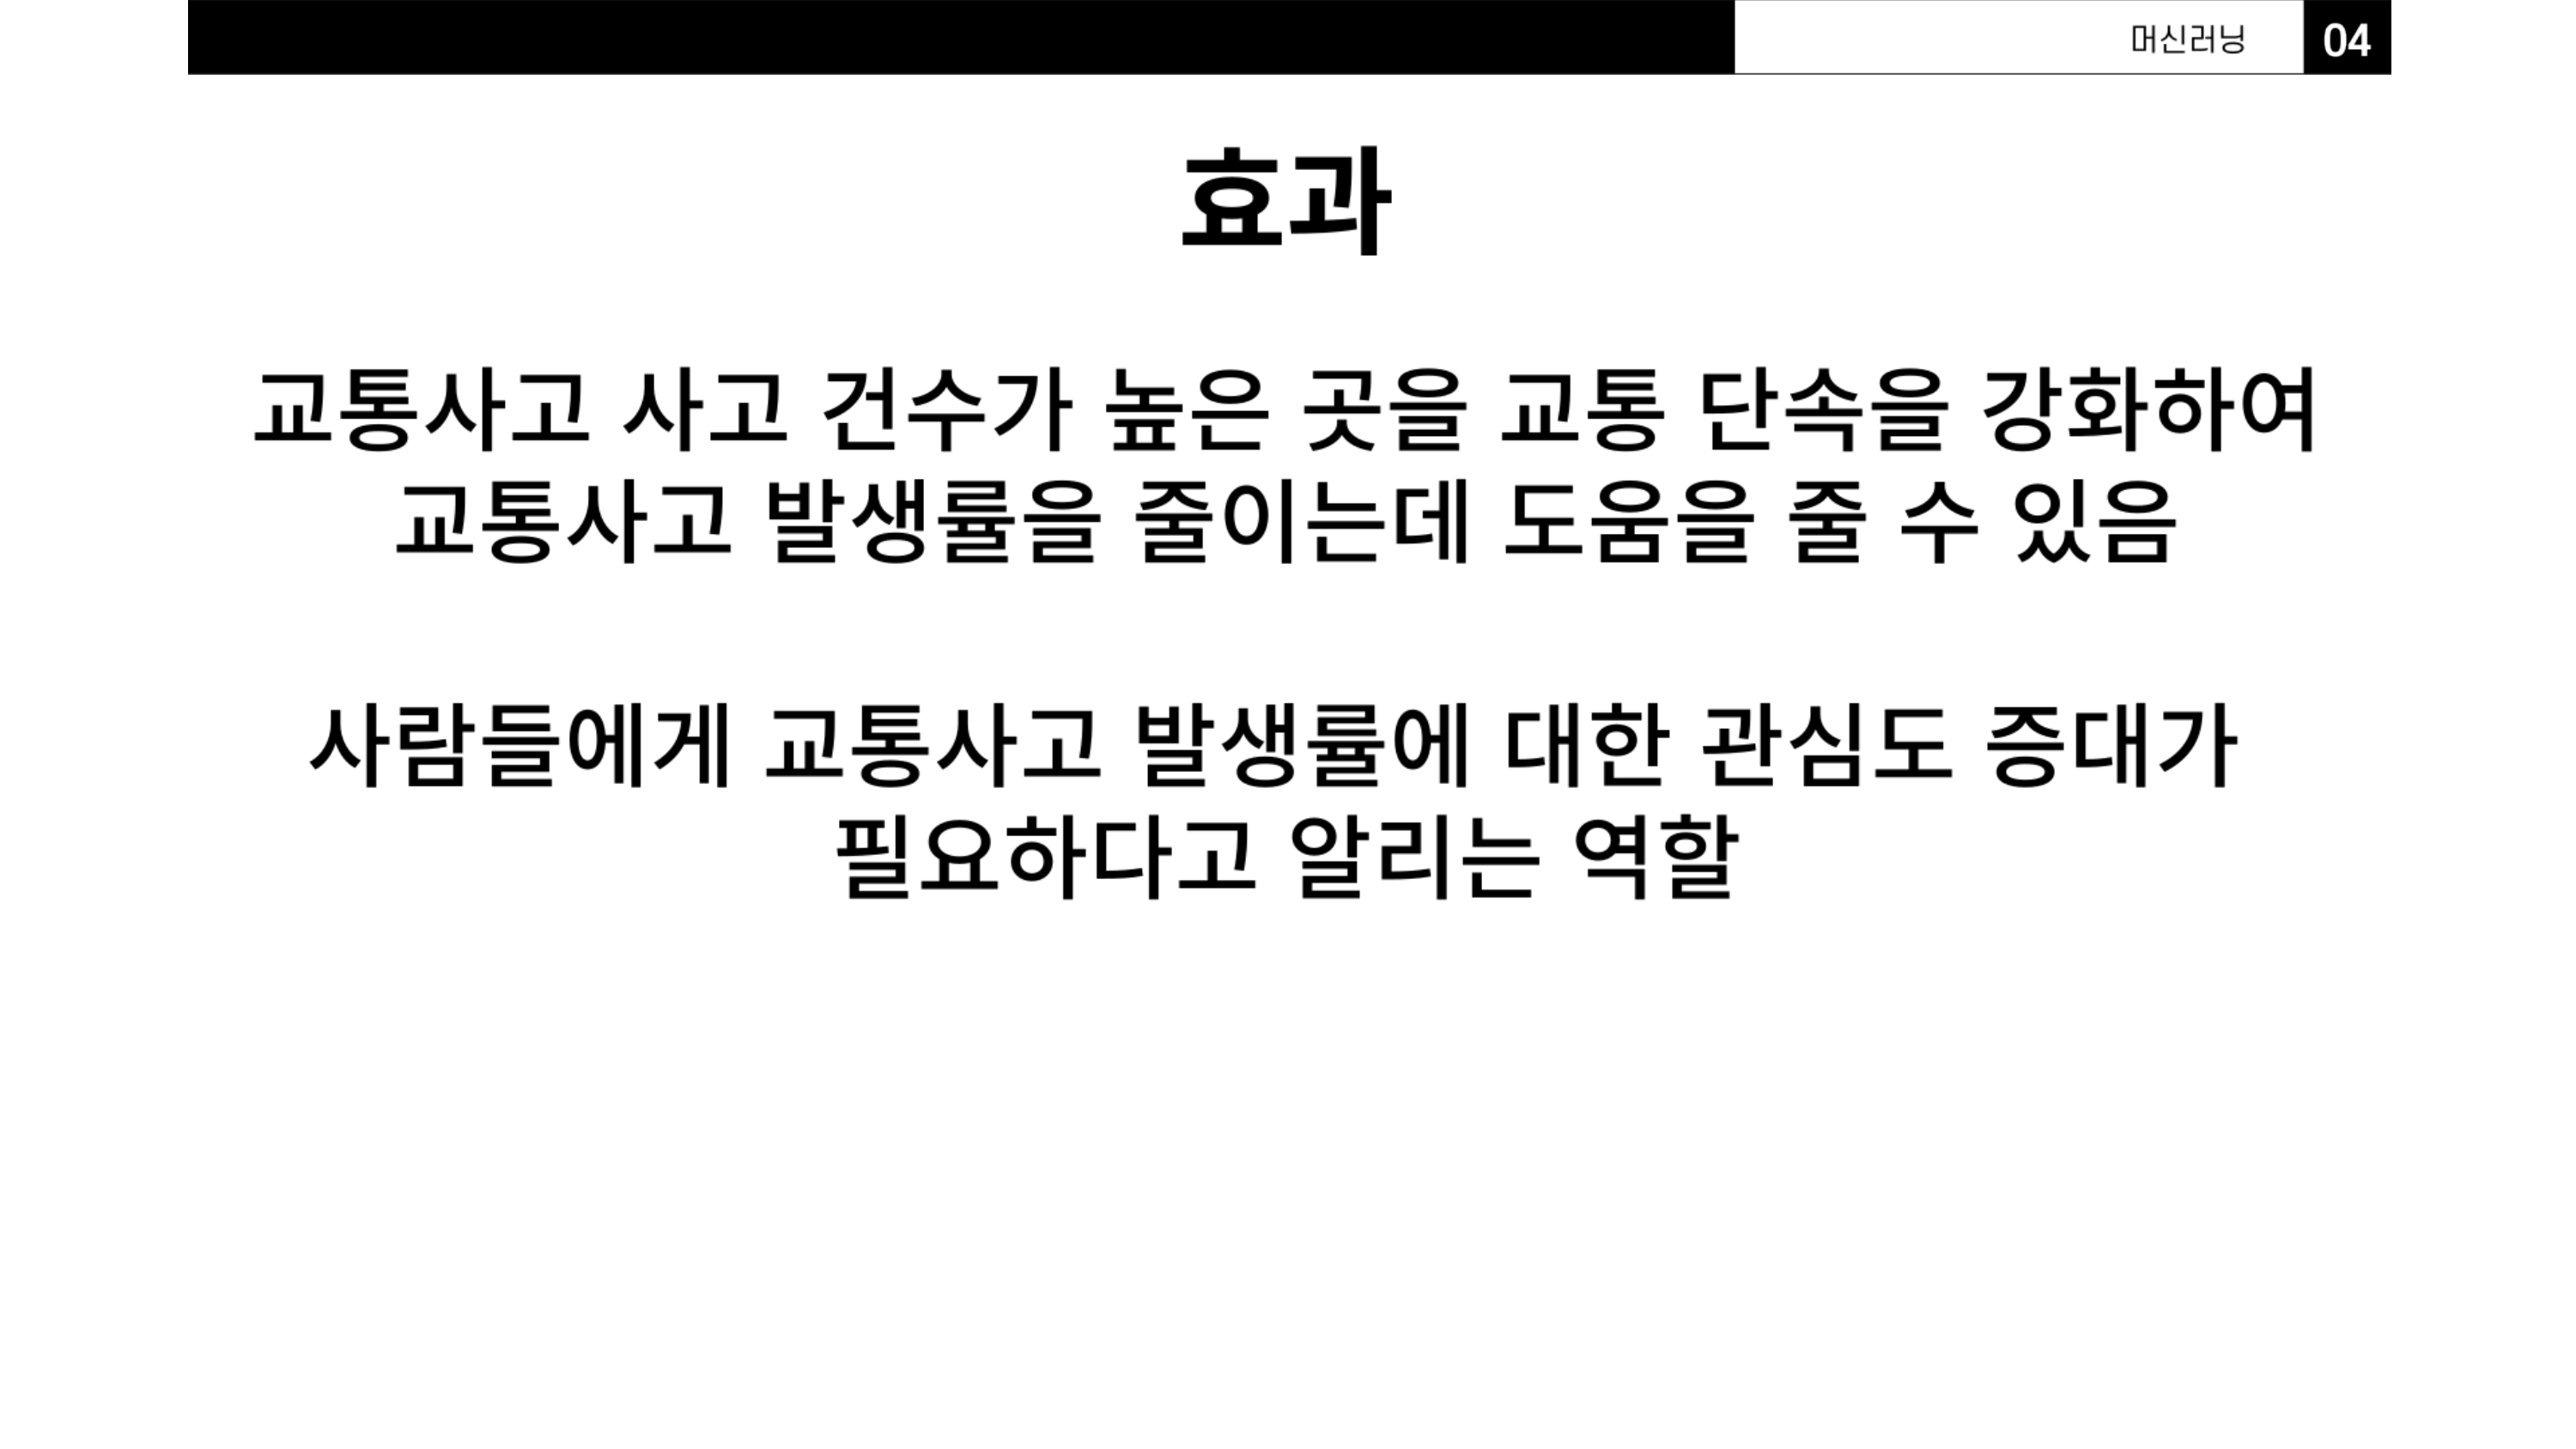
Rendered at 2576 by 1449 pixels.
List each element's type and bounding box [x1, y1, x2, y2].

text_box [188, 0, 2315, 76]
picture [2317, 0, 2390, 76]
picture [799, 96, 1448, 311]
picture [1848, 10, 2259, 69]
picture [213, 328, 2355, 943]
